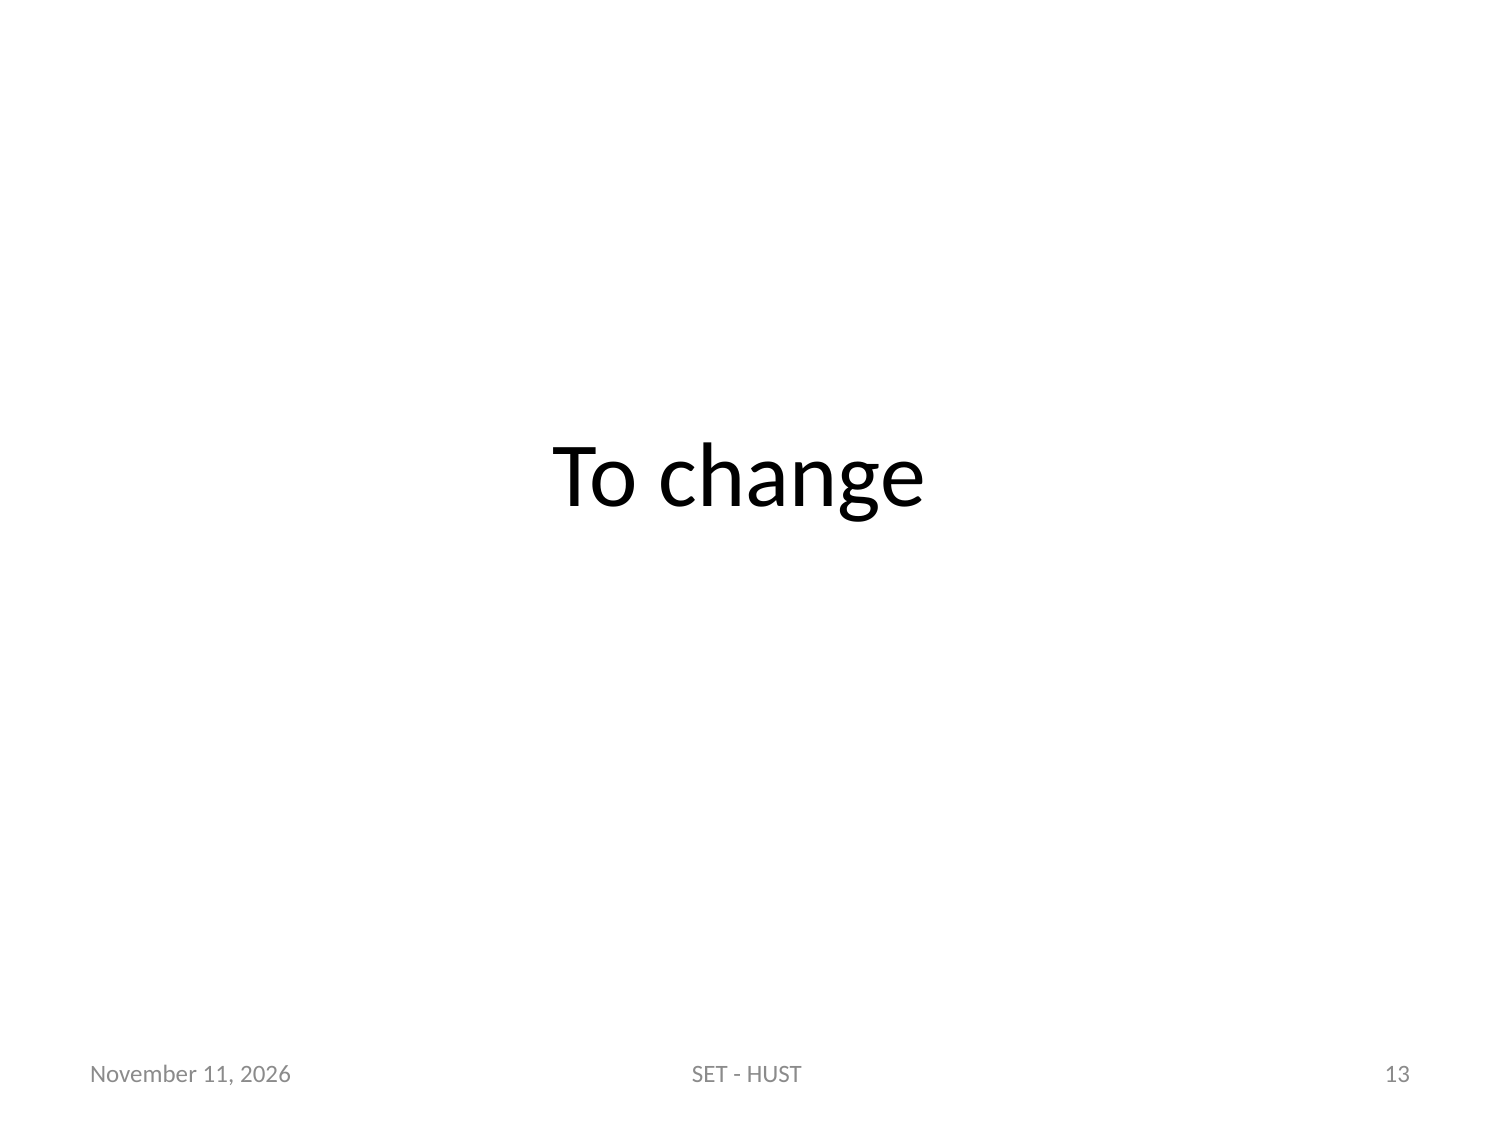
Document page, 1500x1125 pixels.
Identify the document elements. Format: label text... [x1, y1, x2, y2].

footer SET - HUST [512, 1042, 988, 1103]
title To change [112, 349, 1388, 591]
slide_number 13 [1074, 1042, 1425, 1103]
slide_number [75, 1042, 425, 1103]
